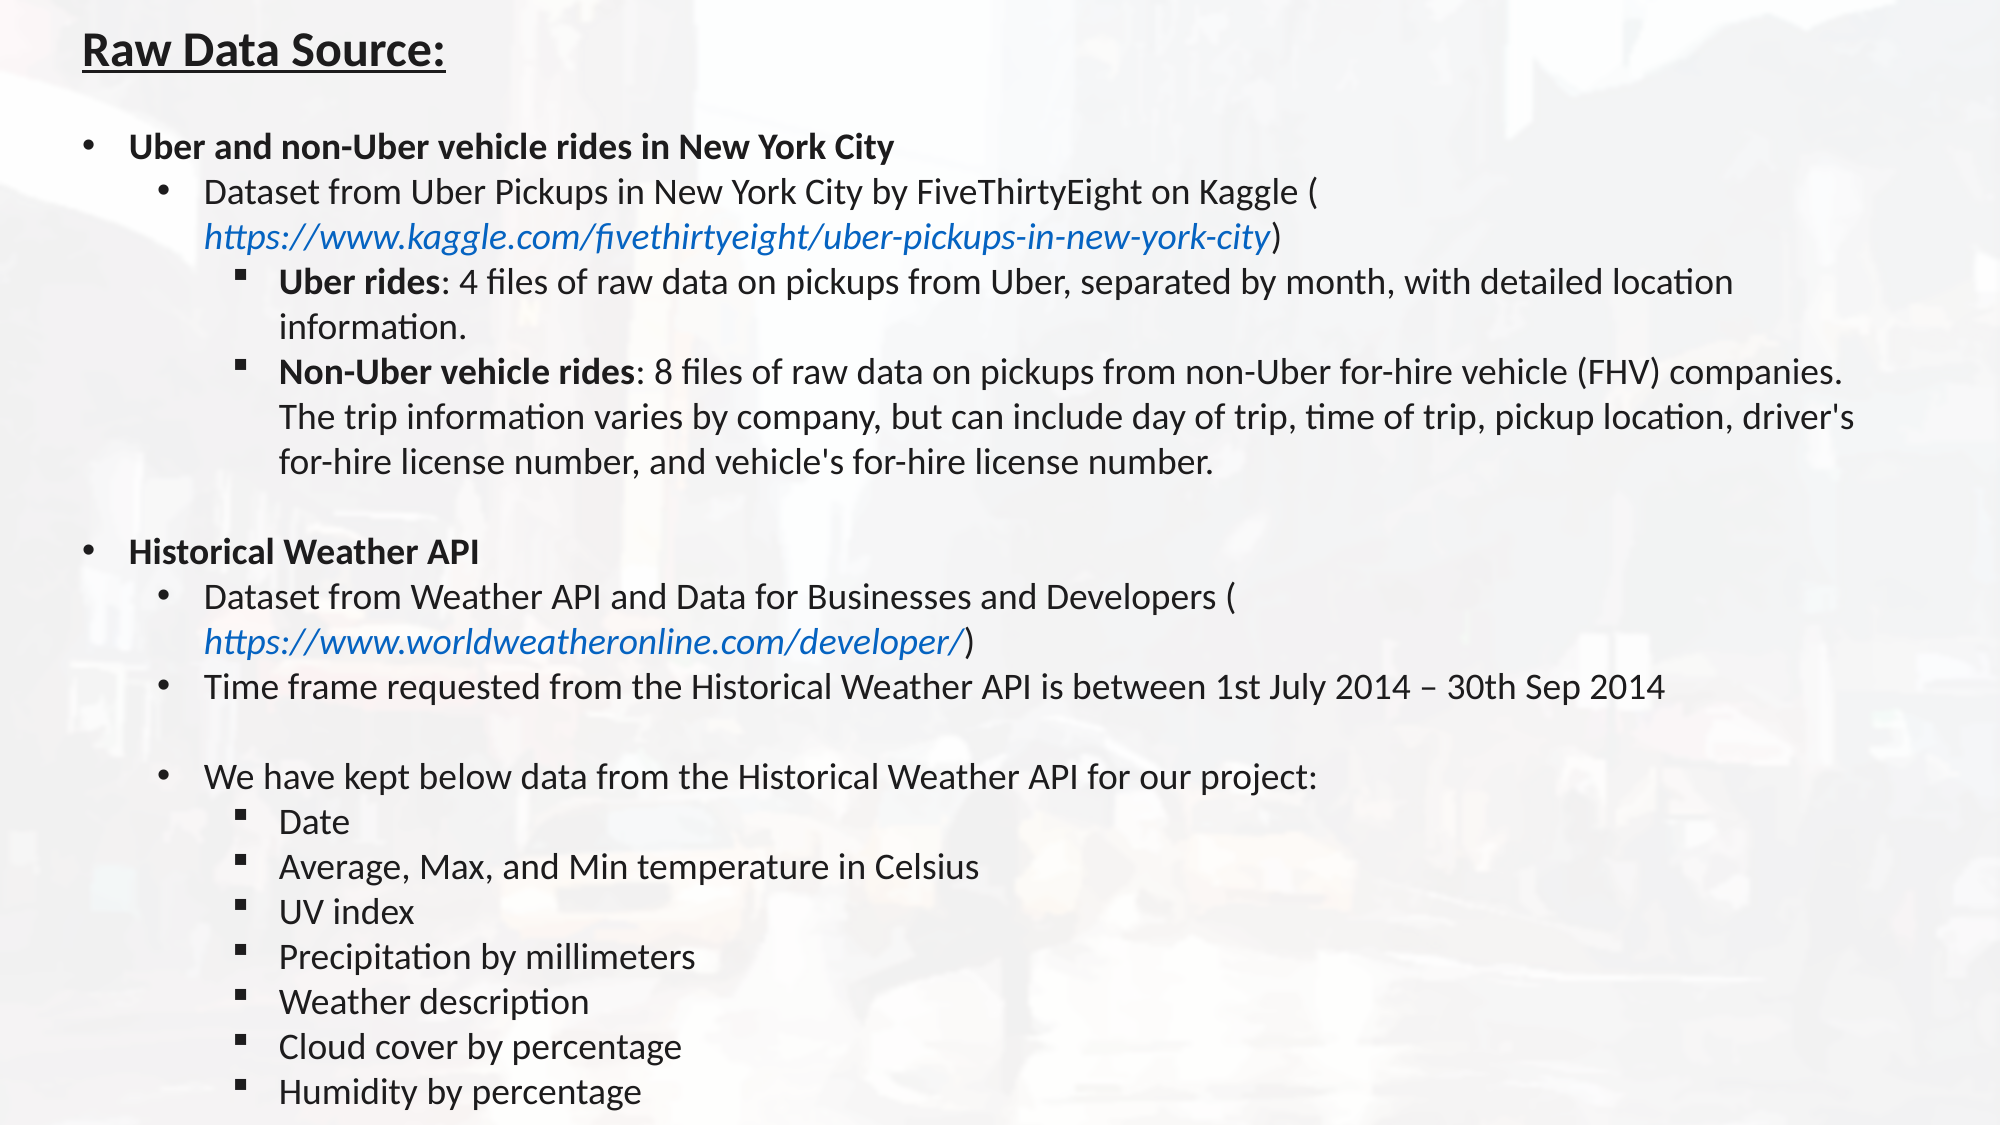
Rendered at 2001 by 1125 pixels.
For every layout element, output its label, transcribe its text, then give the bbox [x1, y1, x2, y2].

text_box Raw Data Source: Uber and non-Uber vehicle rides in New York City Dataset from Uber Pickups in New York City by FiveThirtyEight on Kaggle (https://www.kaggle.com/fivethirtyeight/uber-pickups-in-new-york-city) Uber rides: 4 files of raw data on pickups from Uber, separated by month, with detailed location information. Non-Uber vehicle rides: 8 files of raw data on pickups from non-Uber for-hire vehicle (FHV) companies. The trip information varies by company, but can include day of trip, time of trip, pickup location, driver's for-hire license number, and vehicle's for-hire license number. Historical Weather API Dataset from Weather API and Data for Businesses and Developers (https://www.worldweatheronline.com/developer/) Time frame requested from the Historical Weather API is between 1st July 2014 – 30th Sep 2014 We have kept below data from the Historical Weather API for our project: Date Average, Max, and Min temperature in Celsius UV index Precipitation by millimeters Weather description Cloud cover by percentage Humidity by percentage [67, 9, 1886, 1120]
